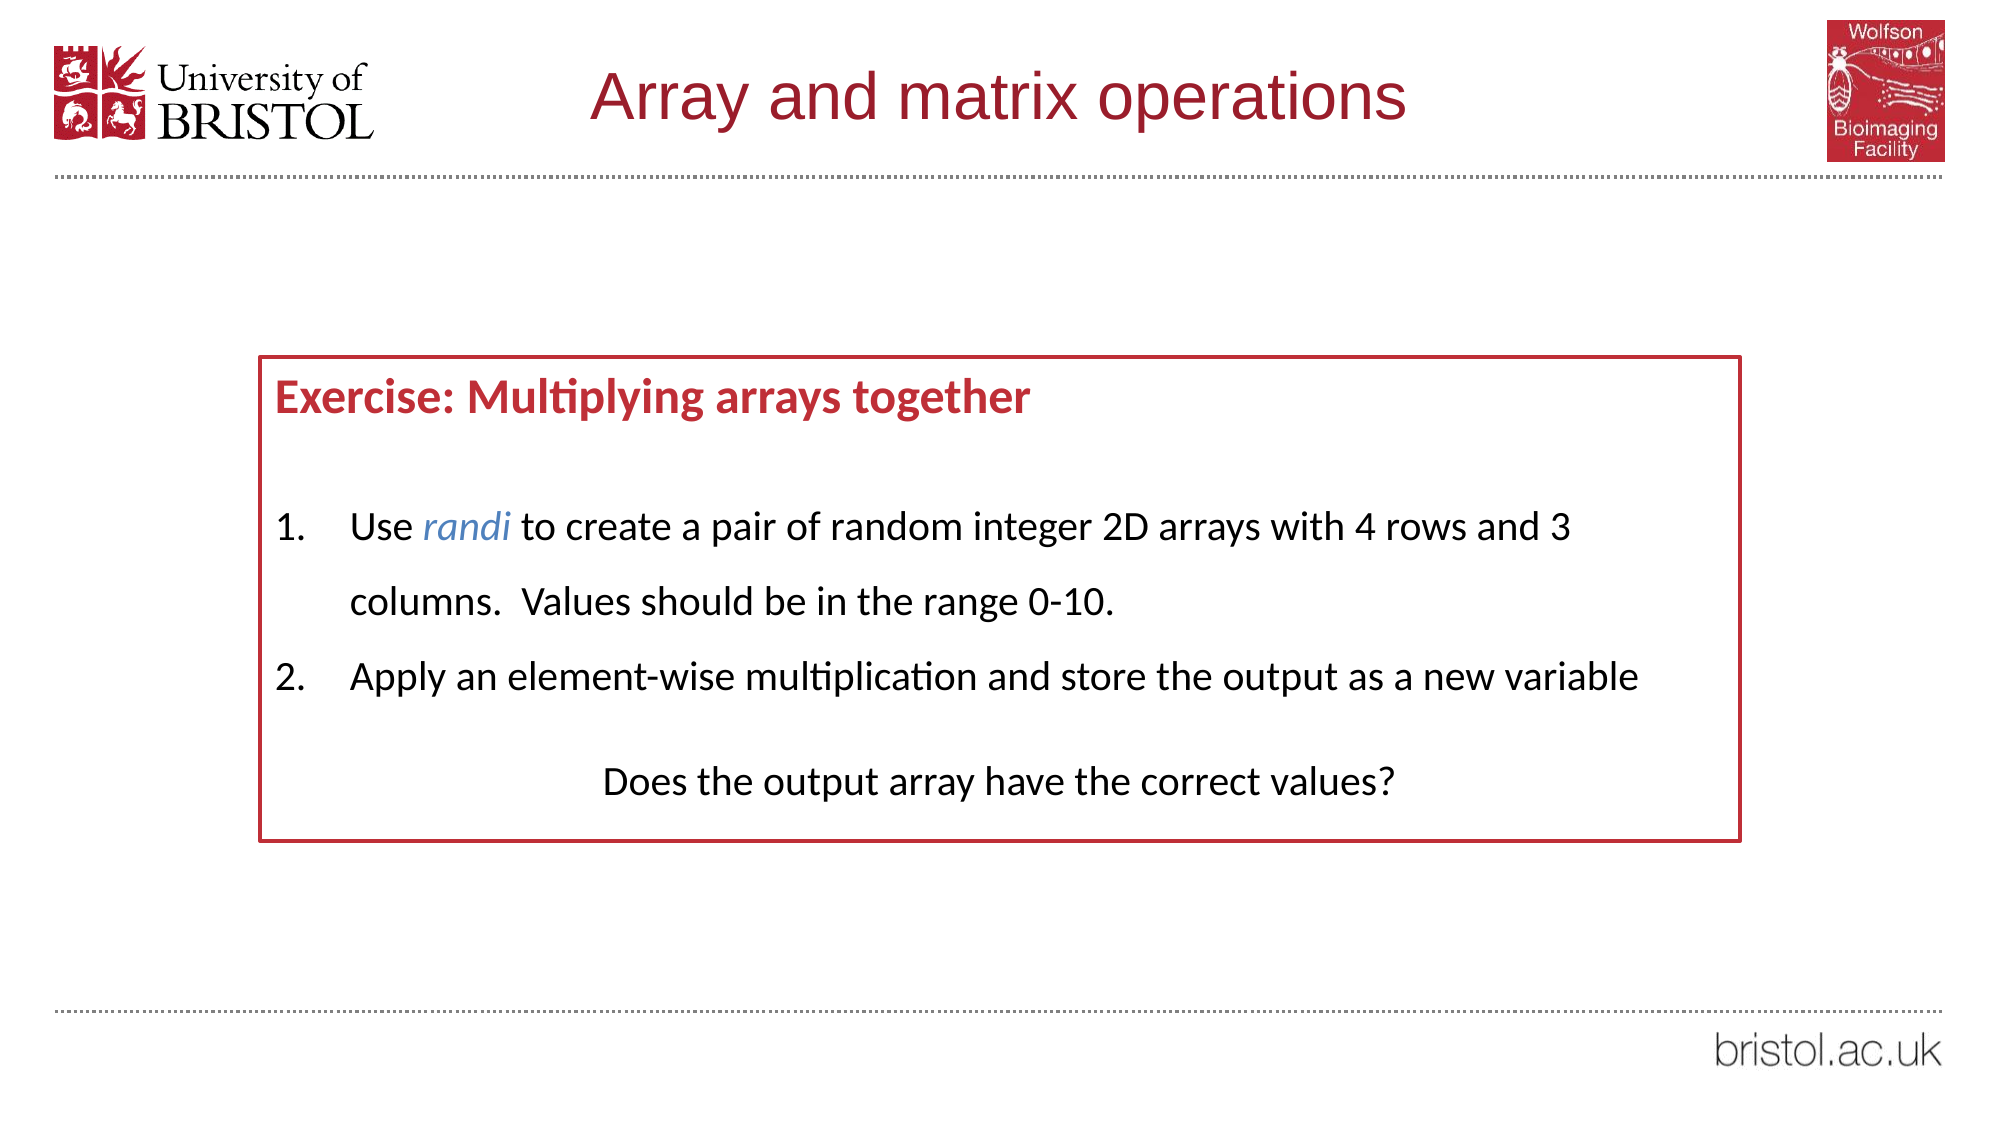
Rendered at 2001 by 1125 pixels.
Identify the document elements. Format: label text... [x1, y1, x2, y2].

picture [1827, 20, 1945, 162]
title Array and matrix operations [396, 41, 1604, 140]
picture [54, 46, 374, 140]
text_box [259, 356, 1741, 841]
picture [1700, 1023, 1945, 1080]
